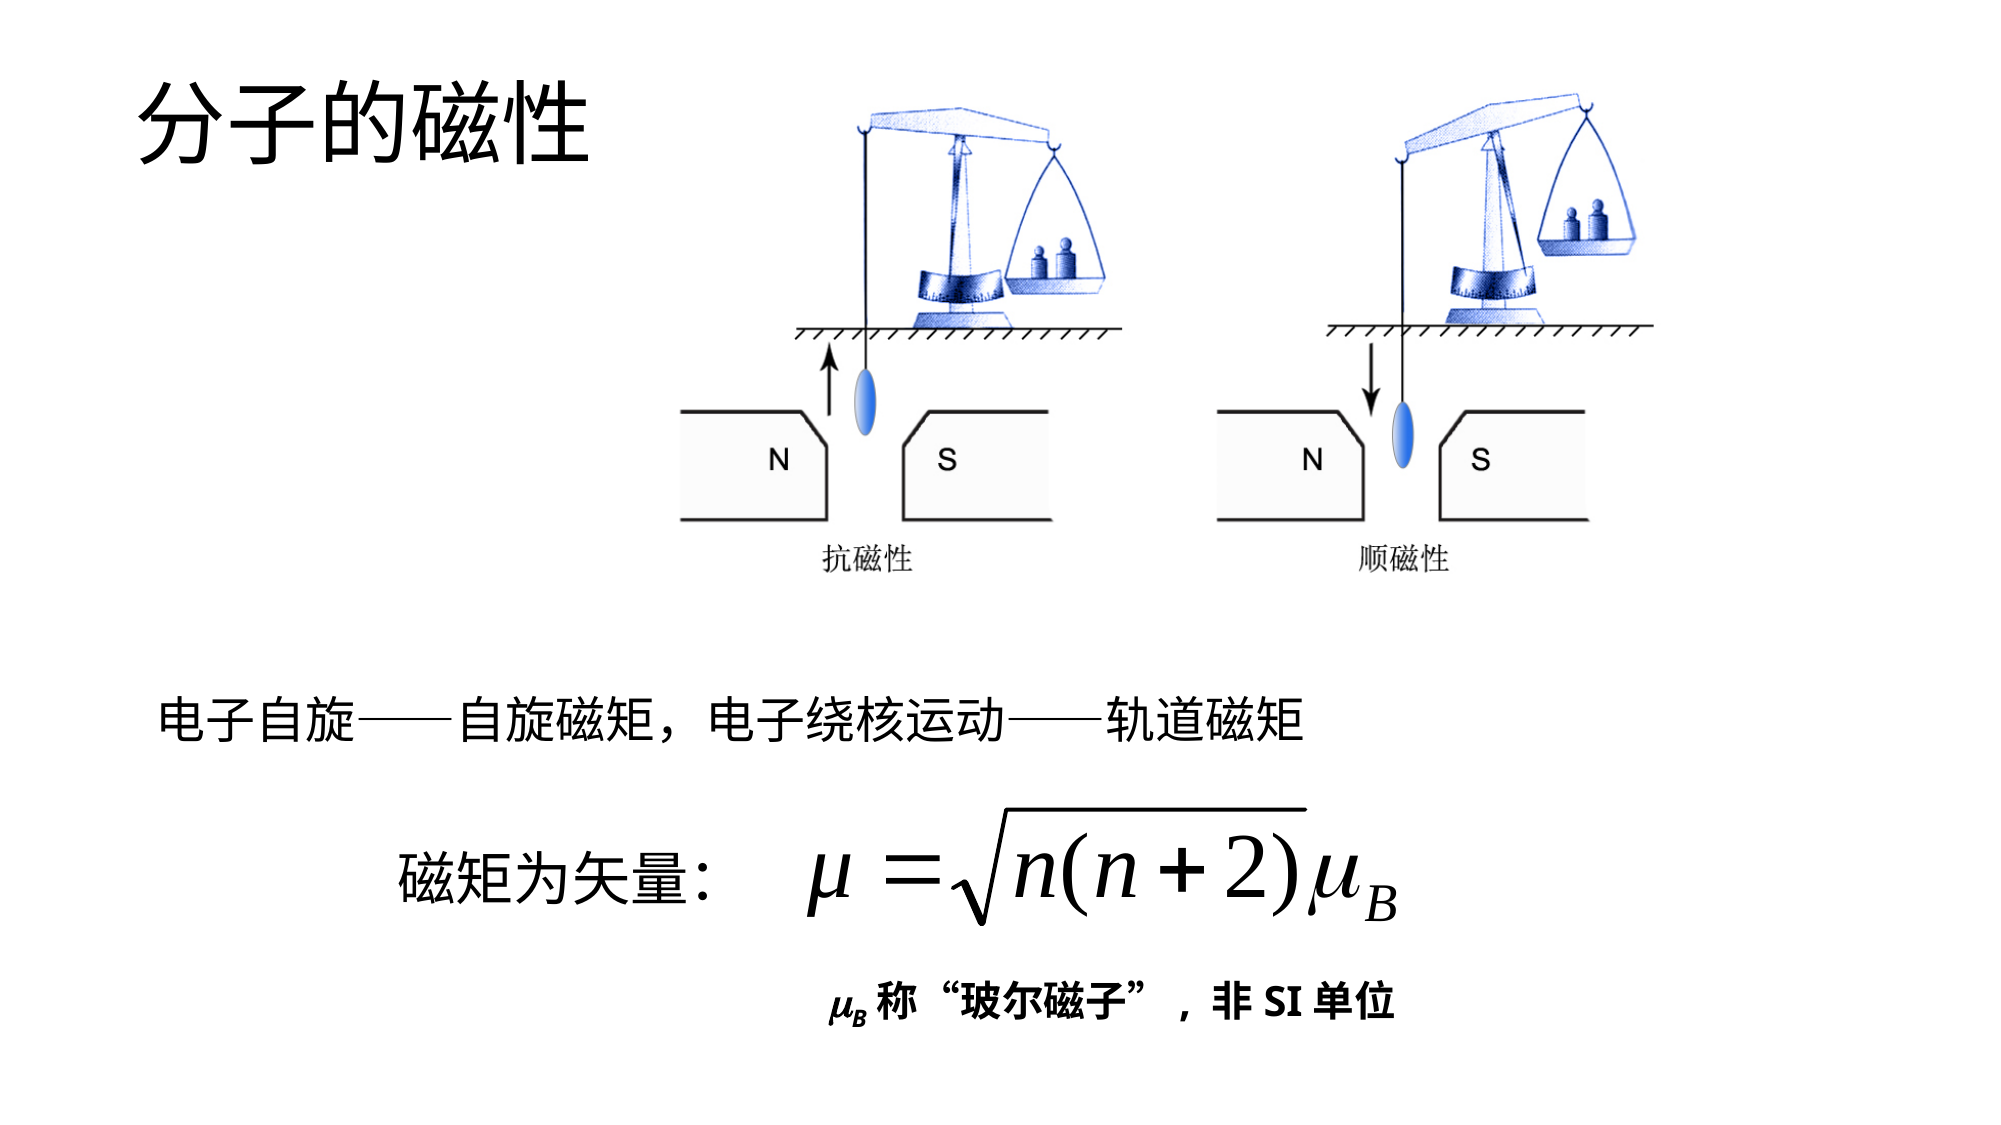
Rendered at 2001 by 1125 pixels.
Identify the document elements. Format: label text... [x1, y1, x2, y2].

picture [655, 57, 1761, 667]
text_box B称“玻尔磁子”, 非SI单位 [813, 967, 1412, 1040]
text_box 电子自旋——自旋磁矩，电子绕核运动——轨道磁矩 [140, 680, 1570, 756]
text_box 分子的磁性 [120, 71, 655, 199]
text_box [787, 789, 1414, 945]
text_box 磁矩为矢量： [382, 834, 762, 920]
